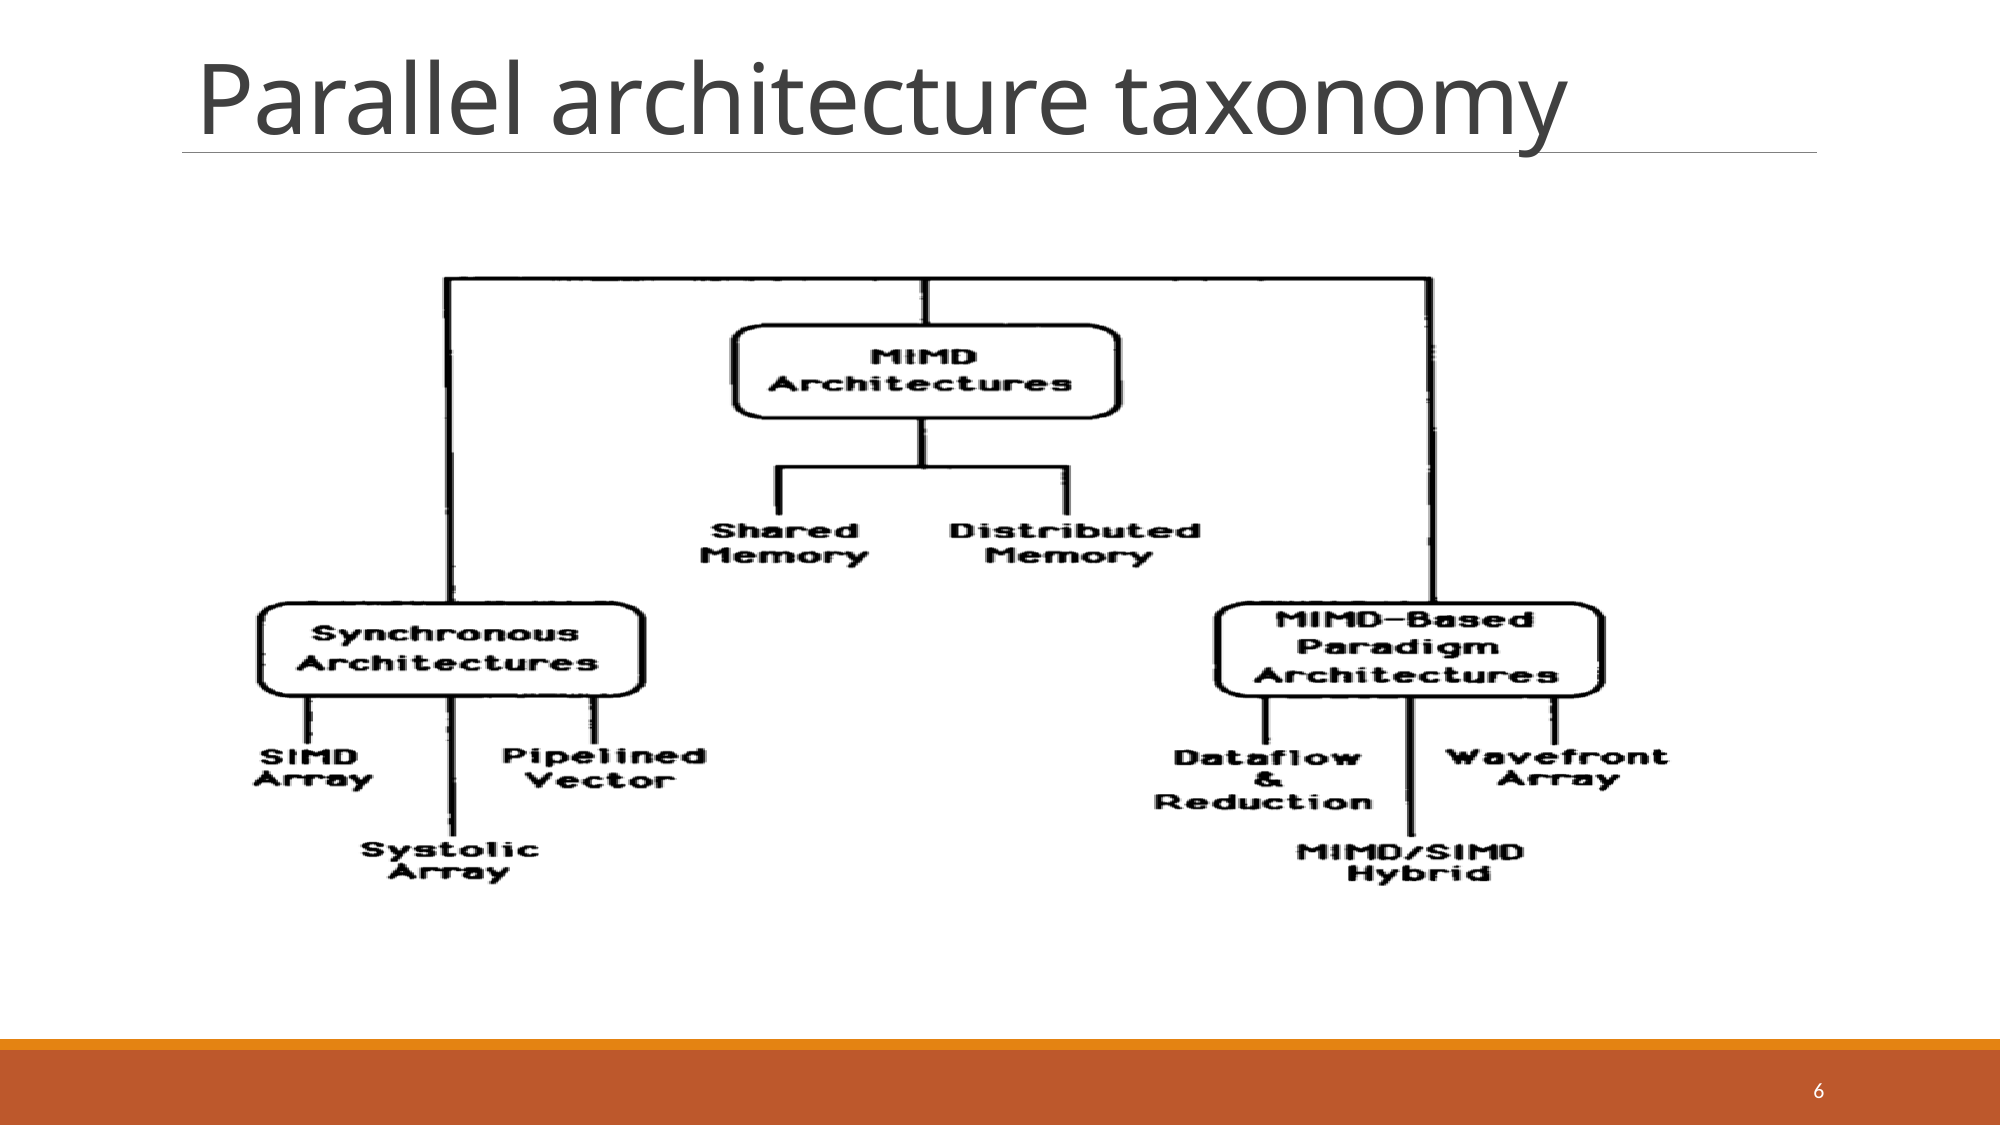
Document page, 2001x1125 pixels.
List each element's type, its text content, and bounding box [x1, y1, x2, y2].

title Parallel architecture taxonomy [180, 47, 1830, 163]
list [235, 247, 1681, 886]
slide_number 6 [1624, 1059, 1840, 1120]
